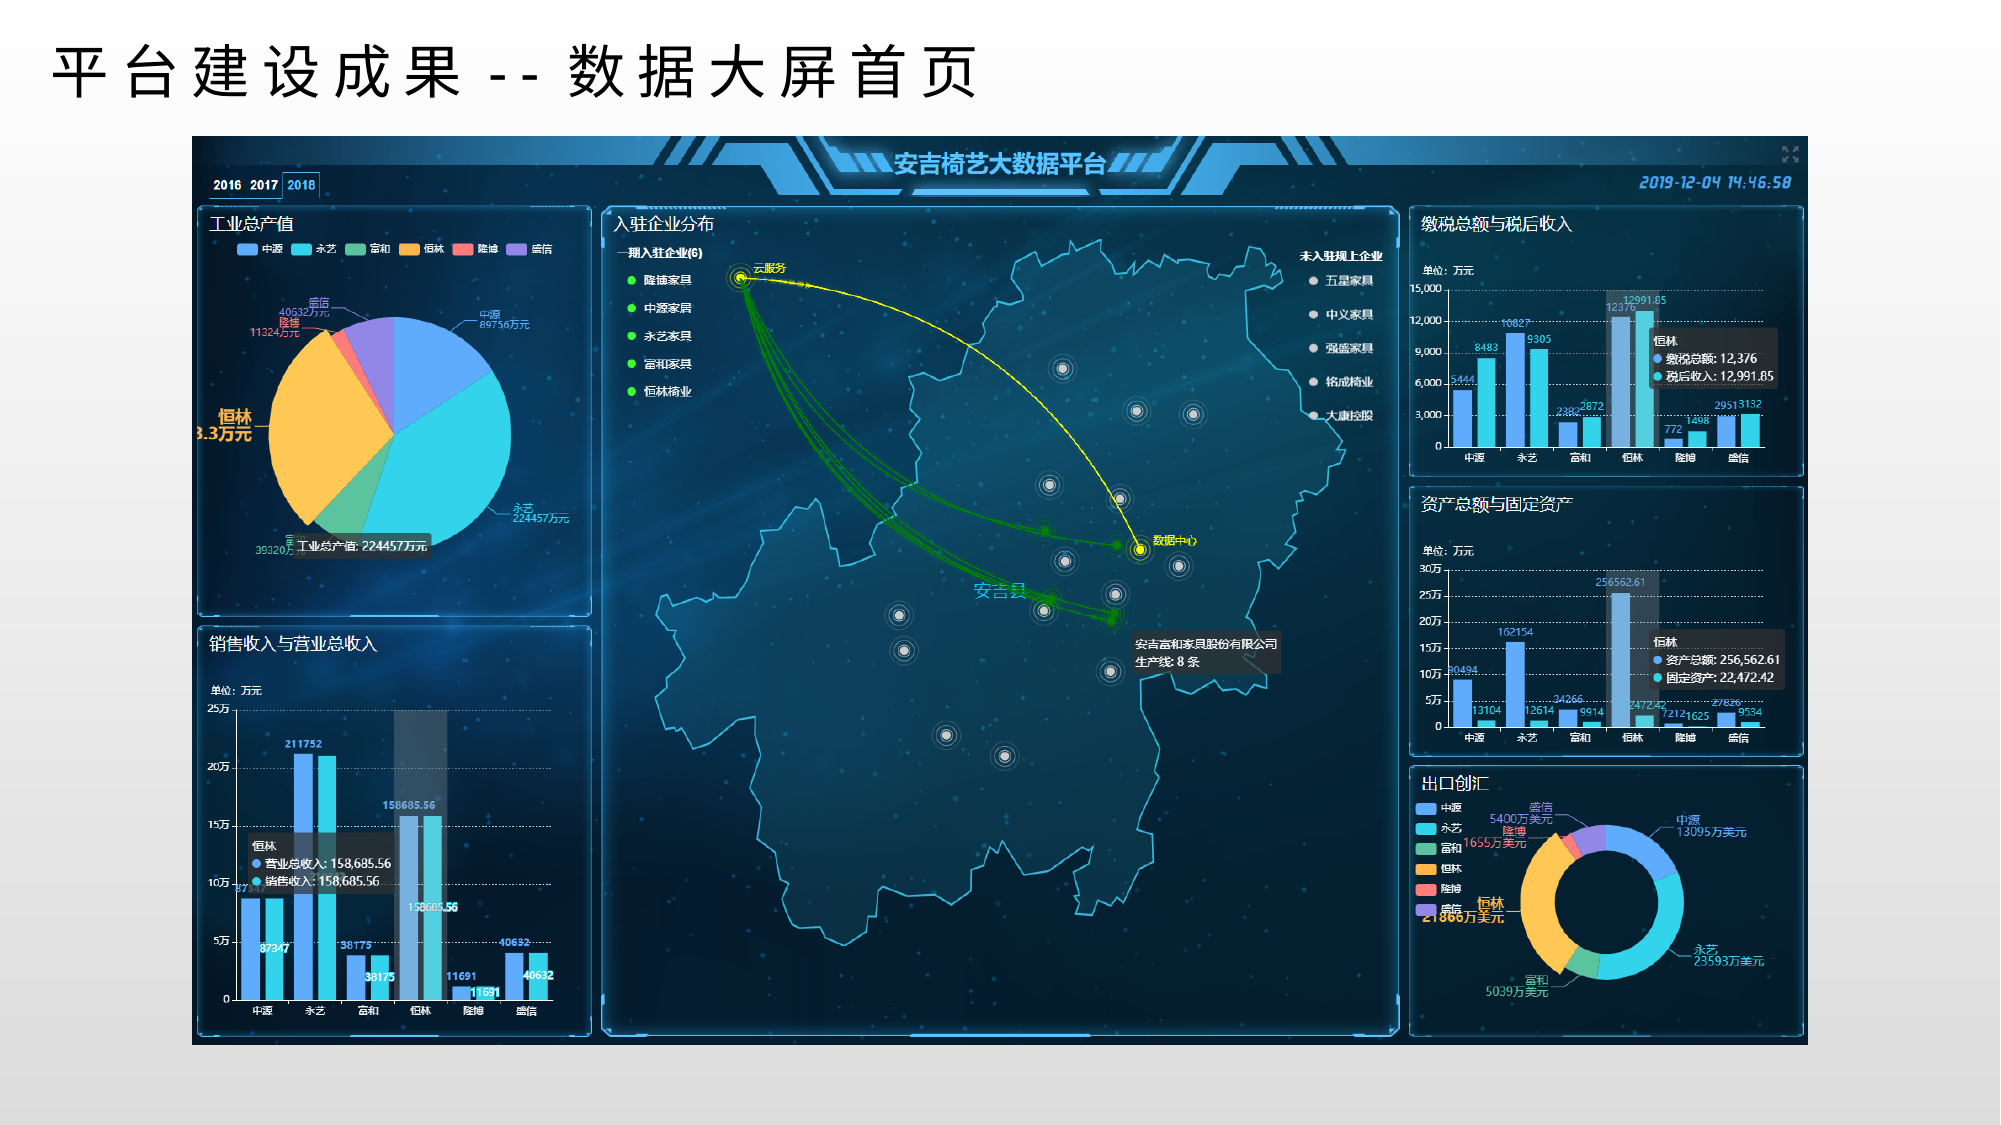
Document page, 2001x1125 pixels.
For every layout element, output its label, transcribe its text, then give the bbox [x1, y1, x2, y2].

title 平台建设成果--数据大屏首页 [33, 28, 1814, 176]
picture [192, 136, 1808, 1045]
